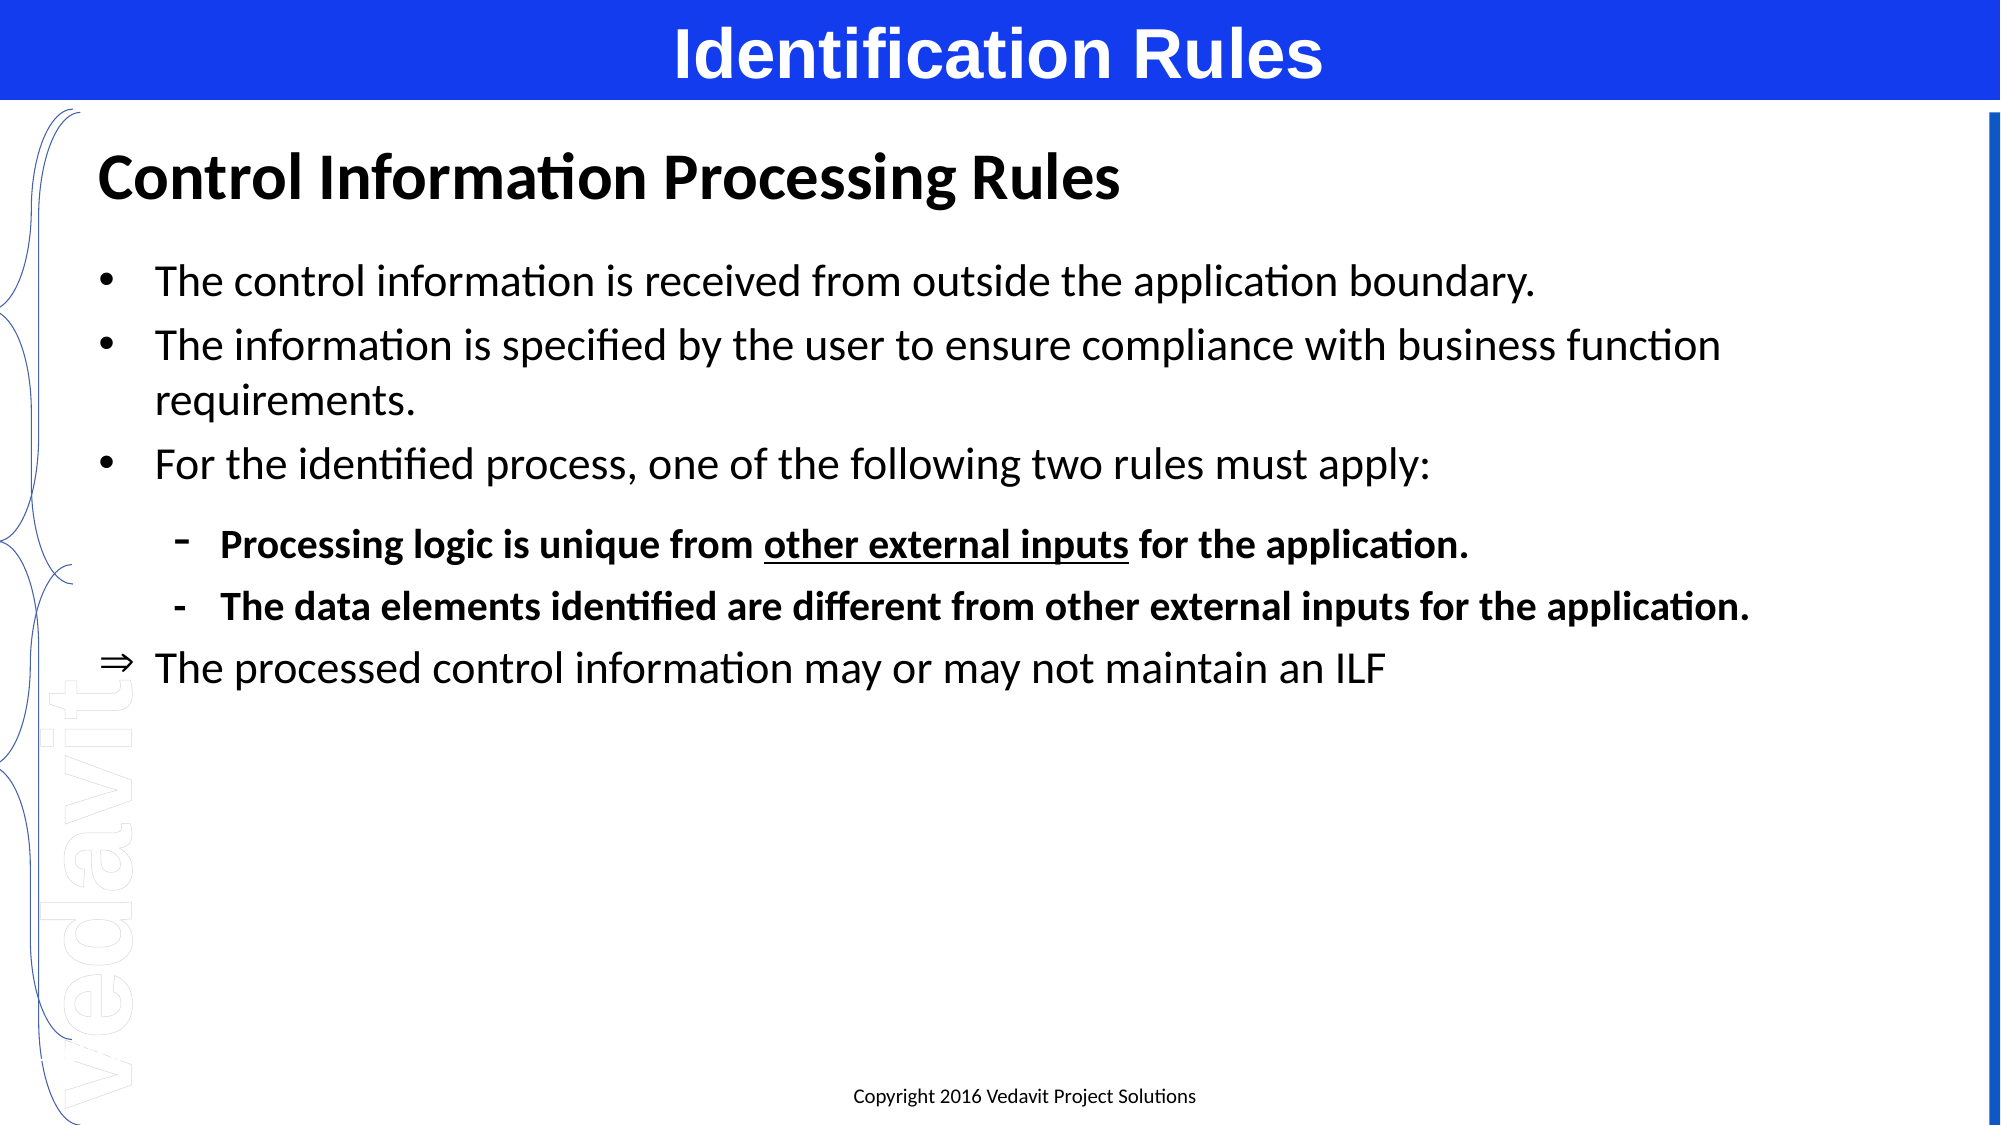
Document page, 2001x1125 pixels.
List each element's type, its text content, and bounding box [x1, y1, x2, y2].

list Control Information Processing Rules The control information is received from outside the application boundary. The information is specified by the user to ensure compliance with business function requirements. For the identified process, one of the following two rules must apply: - Processing logic is unique from other external inputs for the application. - The data elements identified are different from other external inputs for the application. The processed control information may or may not maintain an ILF [83, 125, 1884, 975]
title Identification Rules [0, 0, 2000, 100]
footer Slide # [0, 1025, 475, 1100]
